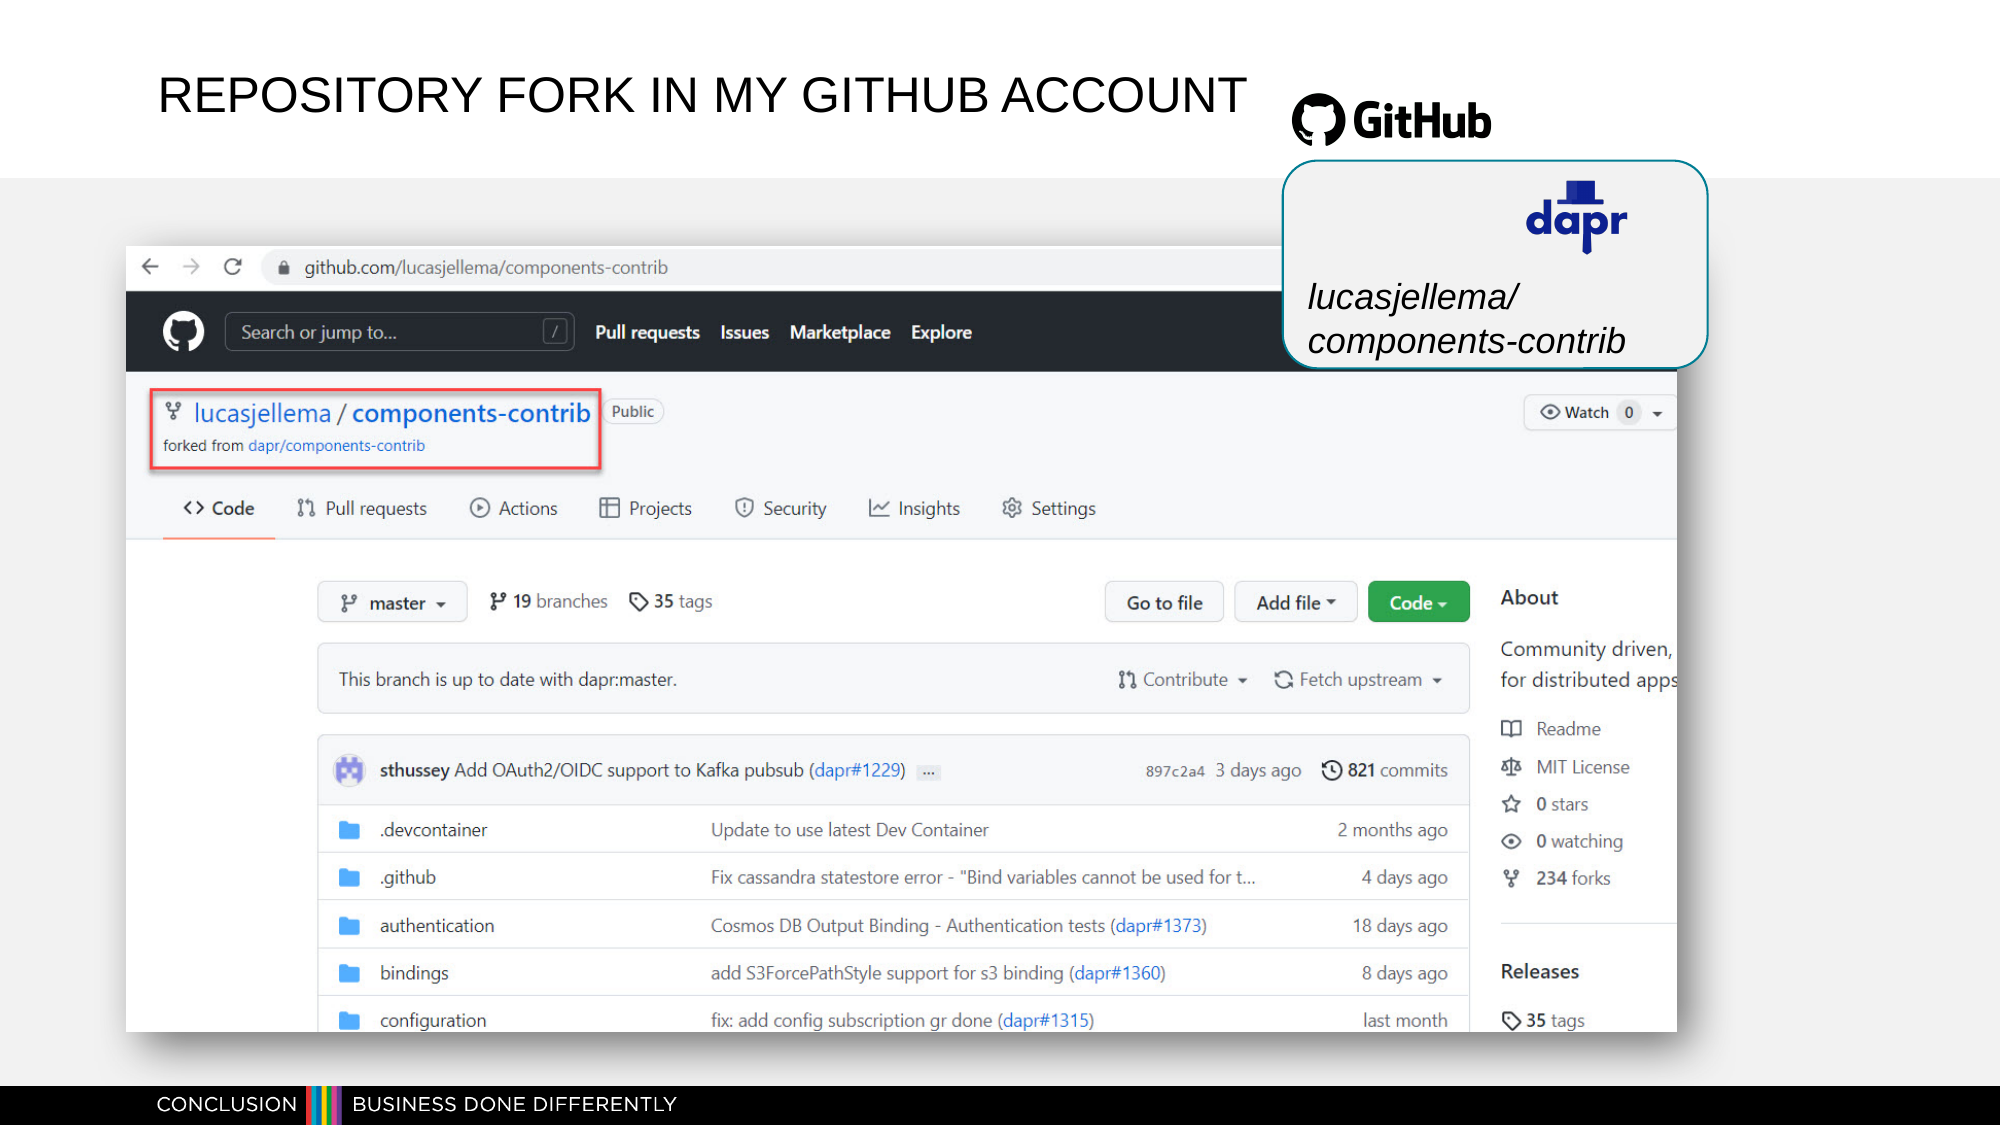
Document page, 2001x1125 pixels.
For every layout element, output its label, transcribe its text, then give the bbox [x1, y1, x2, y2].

picture [0, 1086, 315, 1125]
picture [318, 1086, 2000, 1125]
picture [1290, 62, 1493, 177]
title Repository Fork in my GitHub account [157, 74, 1290, 114]
picture [126, 180, 1677, 1032]
text_box [1281, 159, 1709, 370]
